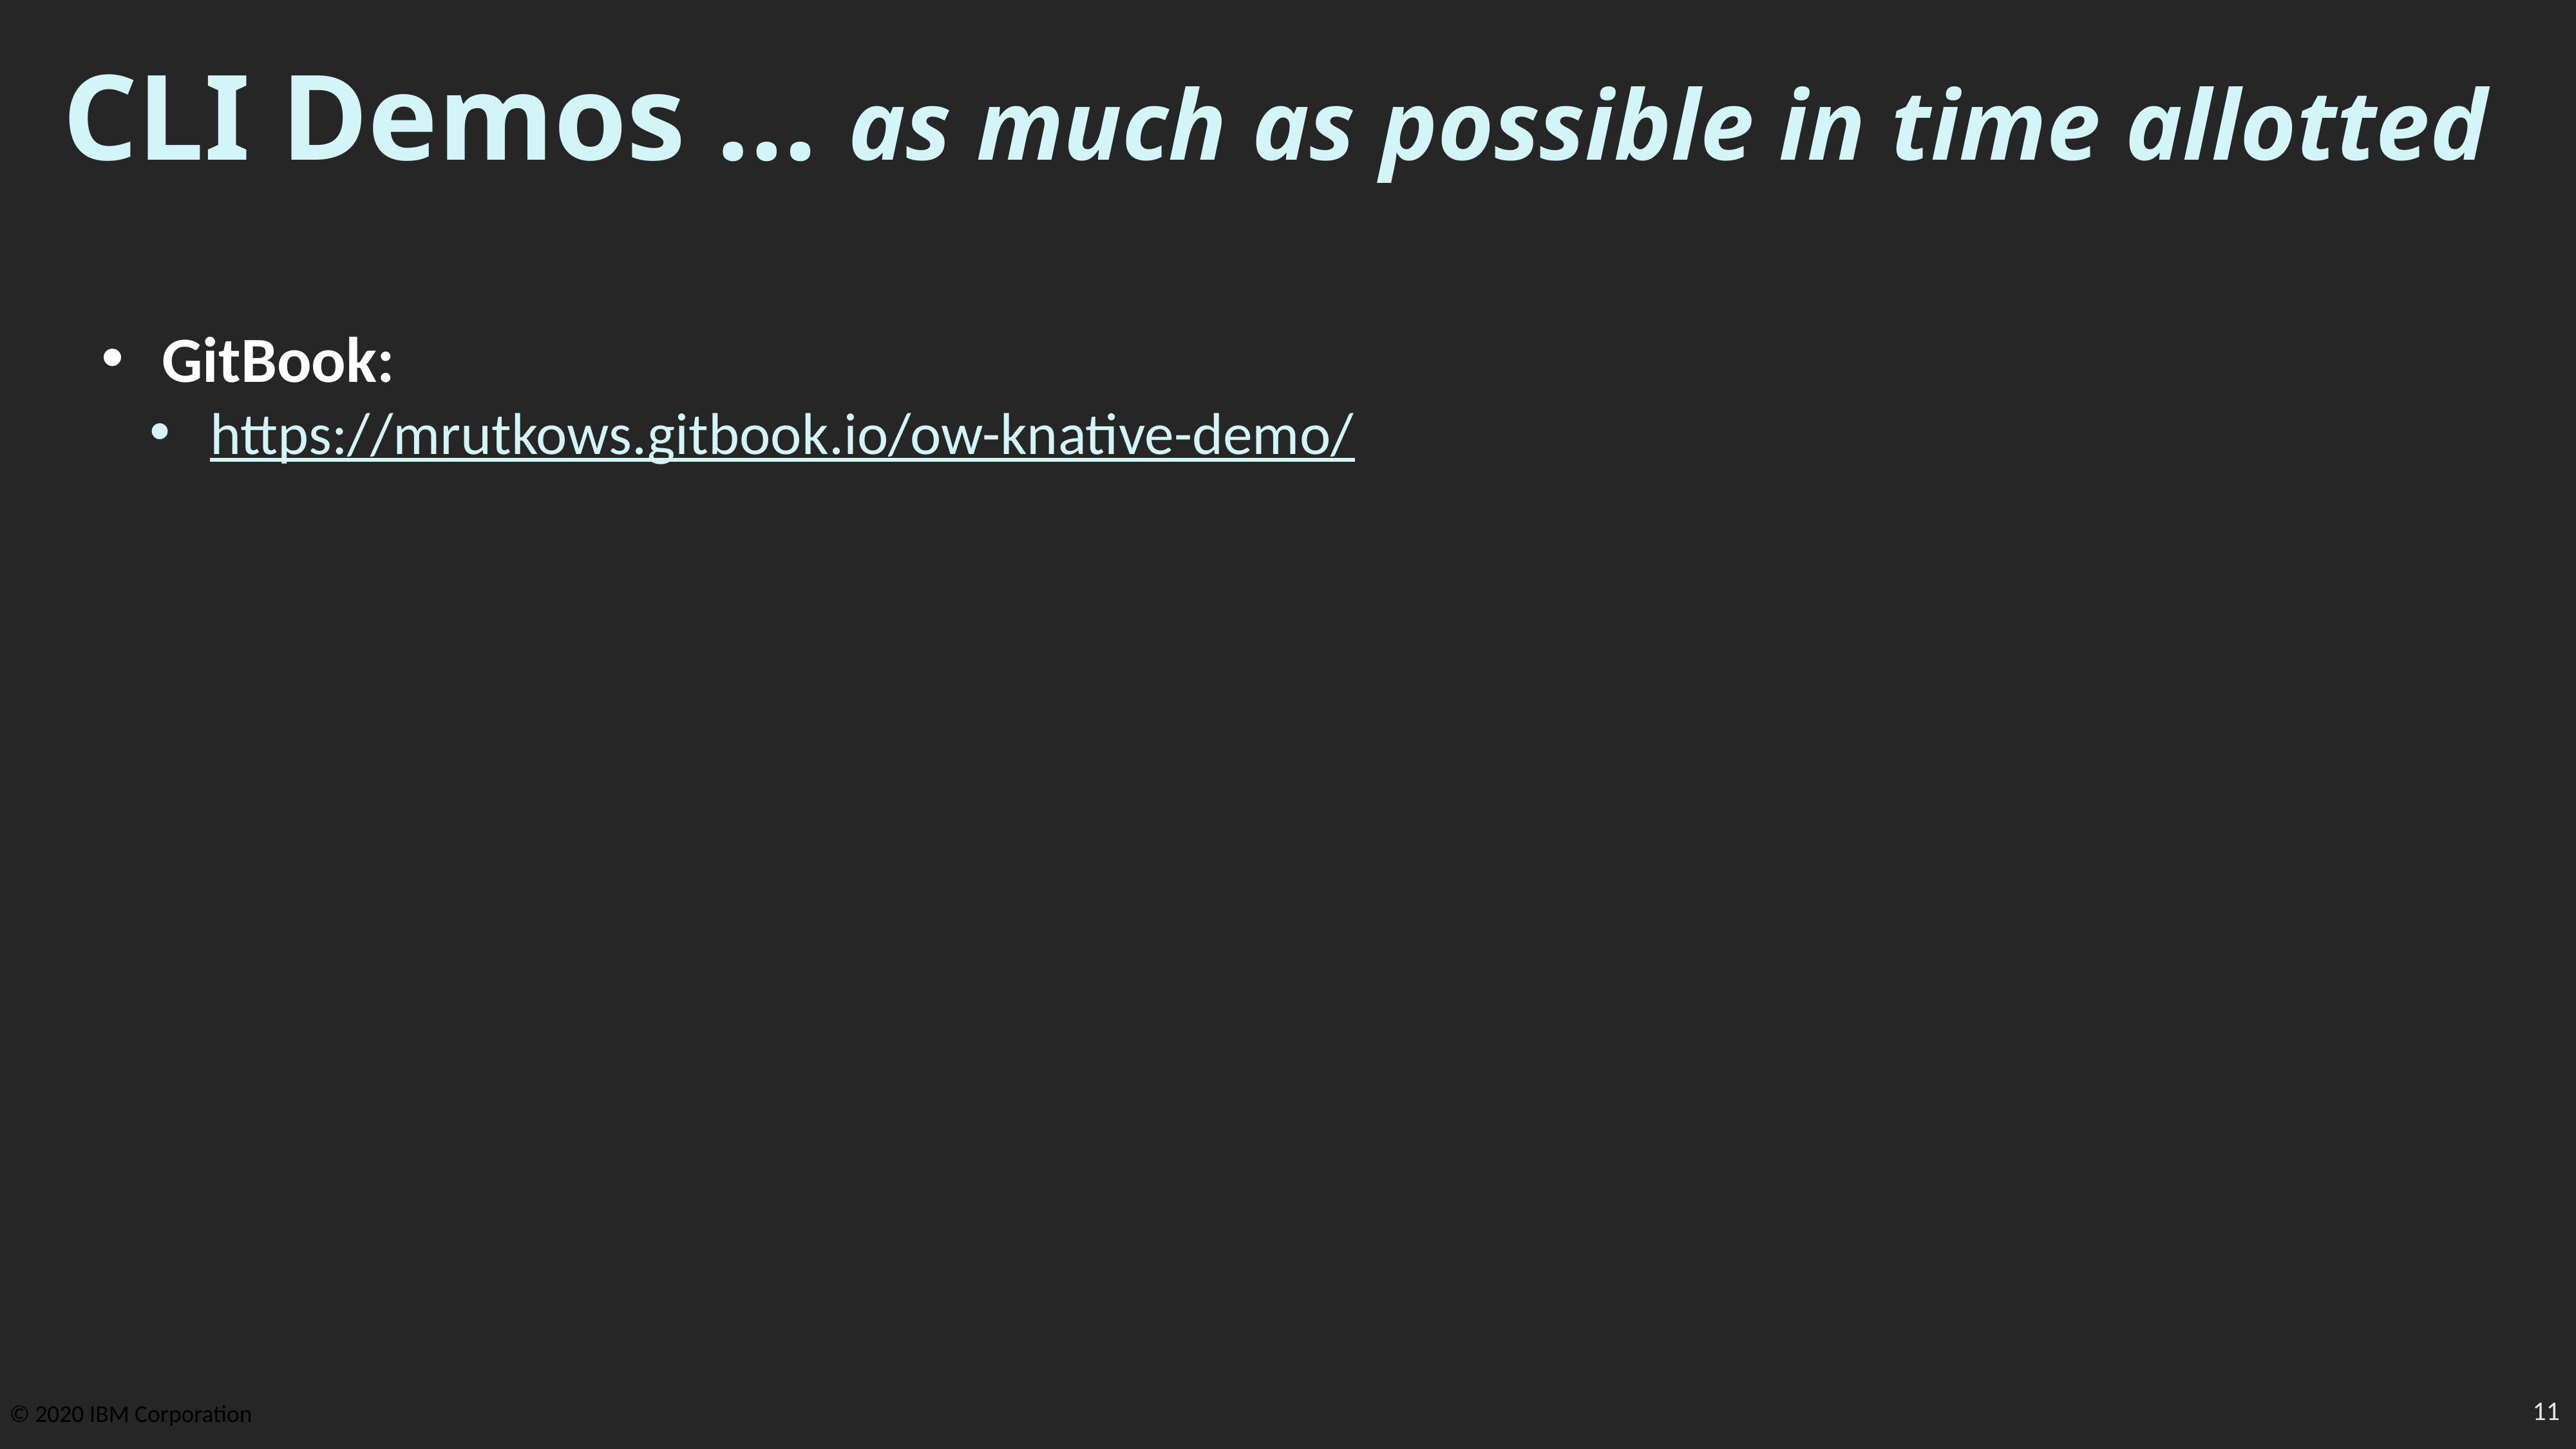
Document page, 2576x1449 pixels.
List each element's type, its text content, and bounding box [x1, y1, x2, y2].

text_box GitBook: https://mrutkows.gitbook.io/ow-knative-demo/ [91, 313, 1365, 471]
footer © 2020 IBM Corporation [0, 1393, 1572, 1432]
slide_number 11 [2110, 1393, 2561, 1432]
text_box [84, 243, 2380, 1308]
title CLI Demos … as much as possible in time allotted [53, 43, 2561, 201]
